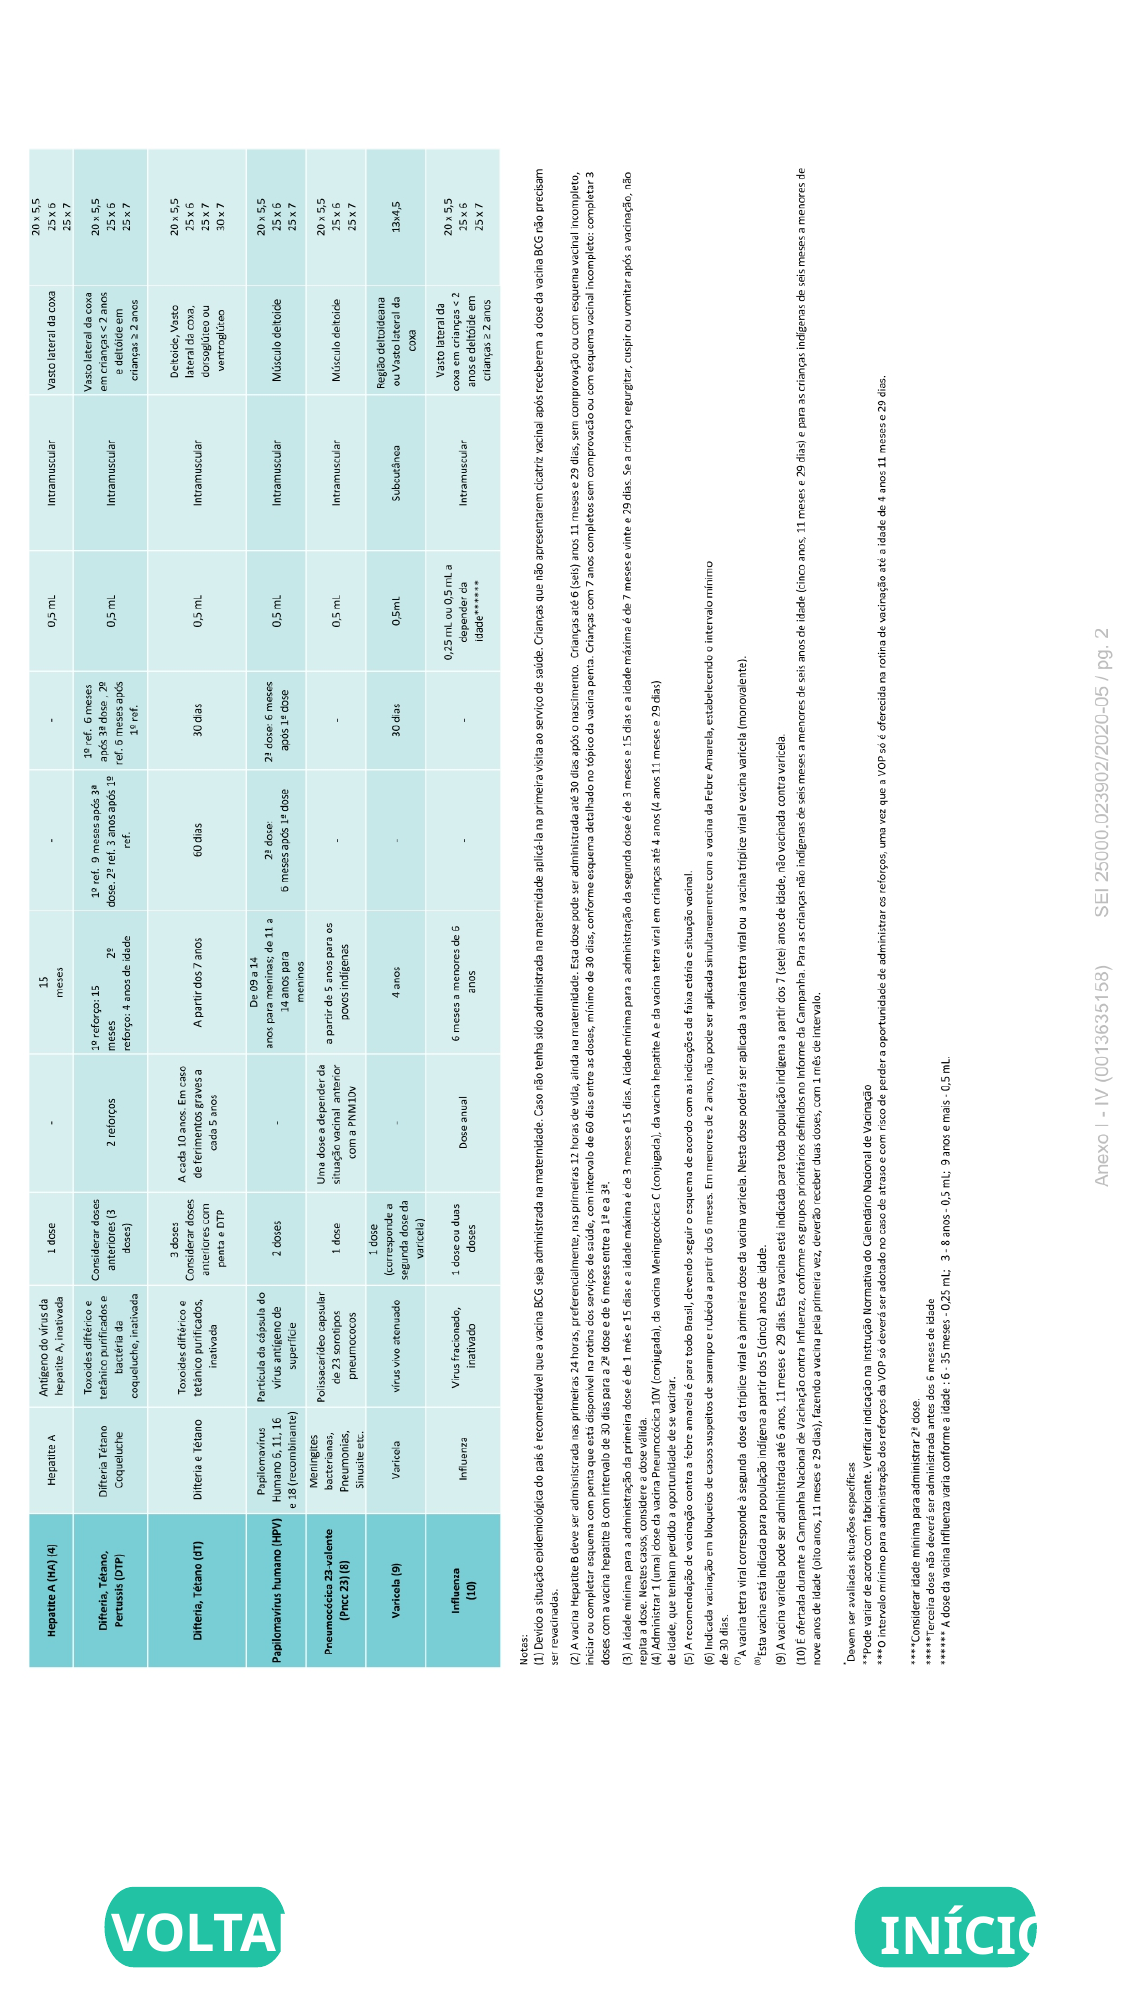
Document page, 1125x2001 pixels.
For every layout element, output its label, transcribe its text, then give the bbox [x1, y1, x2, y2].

text_box INÍCIO [866, 1895, 1125, 1973]
text_box [853, 1885, 1027, 1961]
picture [0, 110, 1125, 1702]
text_box VOLTAR [96, 1891, 359, 1969]
text_box [119, 1885, 272, 1891]
